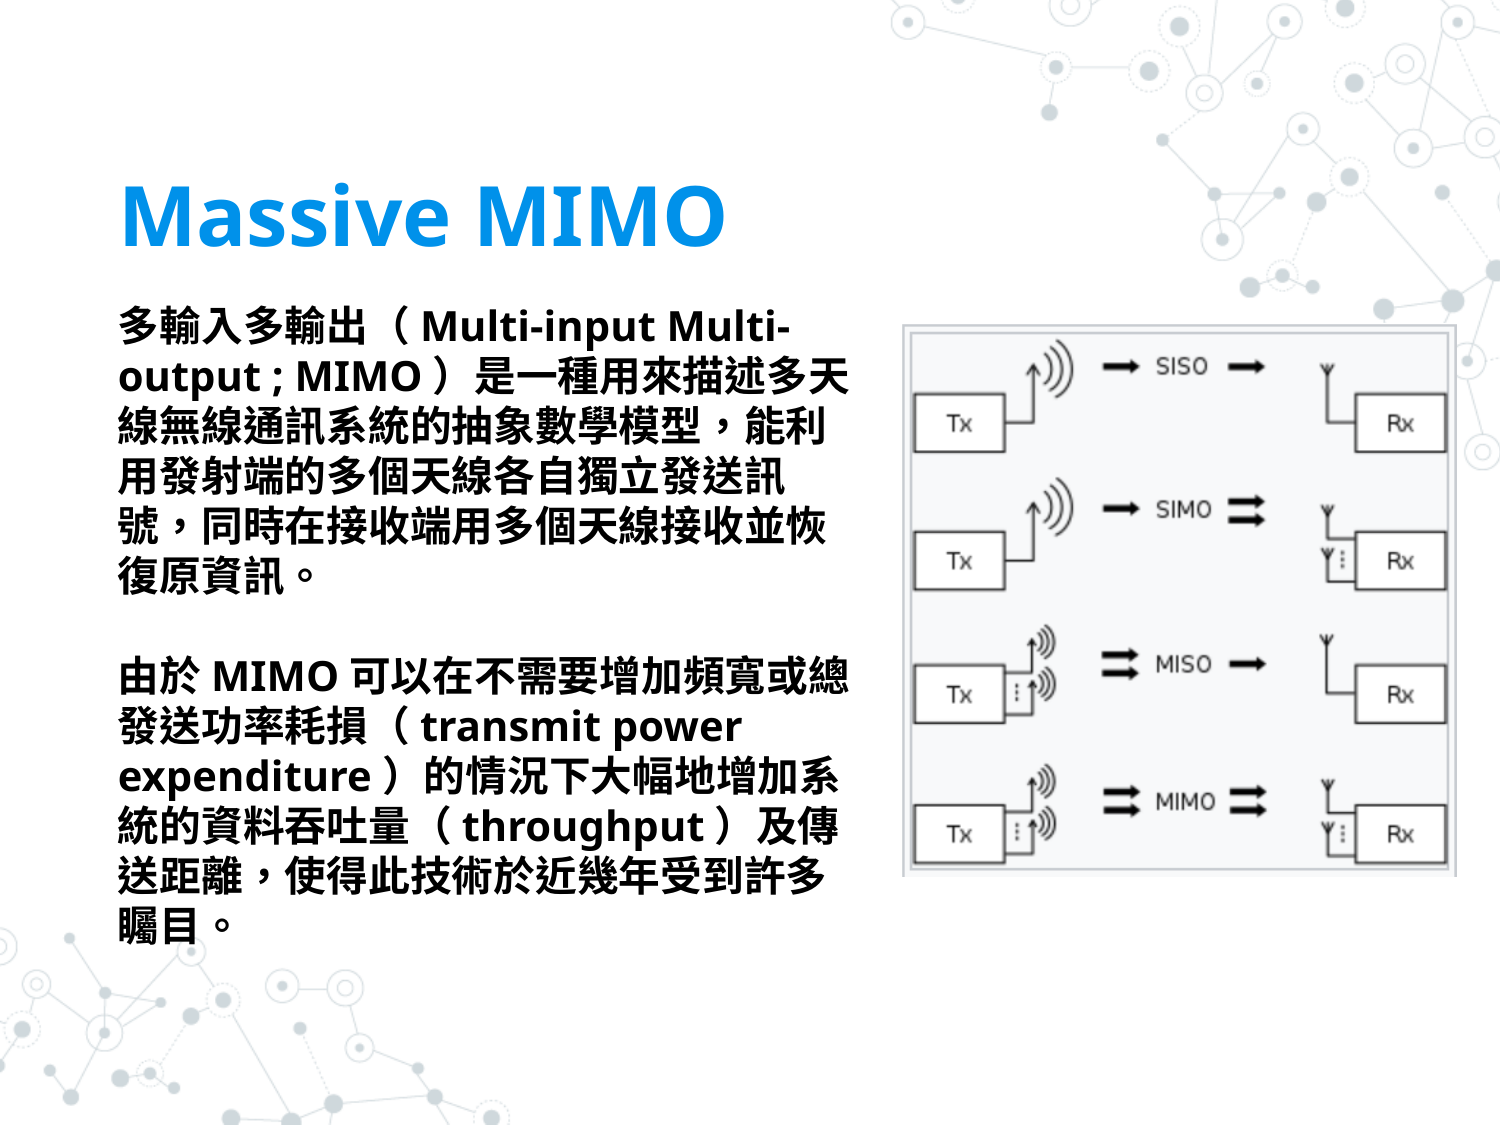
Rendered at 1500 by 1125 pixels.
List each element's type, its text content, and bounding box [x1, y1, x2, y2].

picture [0, 0, 1500, 1125]
text_box 多輸入多輸出（Multi-input Multi-output ; MIMO）是一種用來描述多天線無線通訊系統的抽象數學模型，能利用發射端的多個天線各自獨立發送訊號，同時在接收端用多個天線接收並恢復原資訊。 由於MIMO可以在不需要增加頻寬或總發送功率耗損（transmit power expenditure）的情況下大幅地增加系統的資料吞吐量（throughput）及傳送距離，使得此技術於近幾年受到許多矚目。 [103, 292, 877, 1008]
title Massive MIMO [103, 115, 1397, 279]
